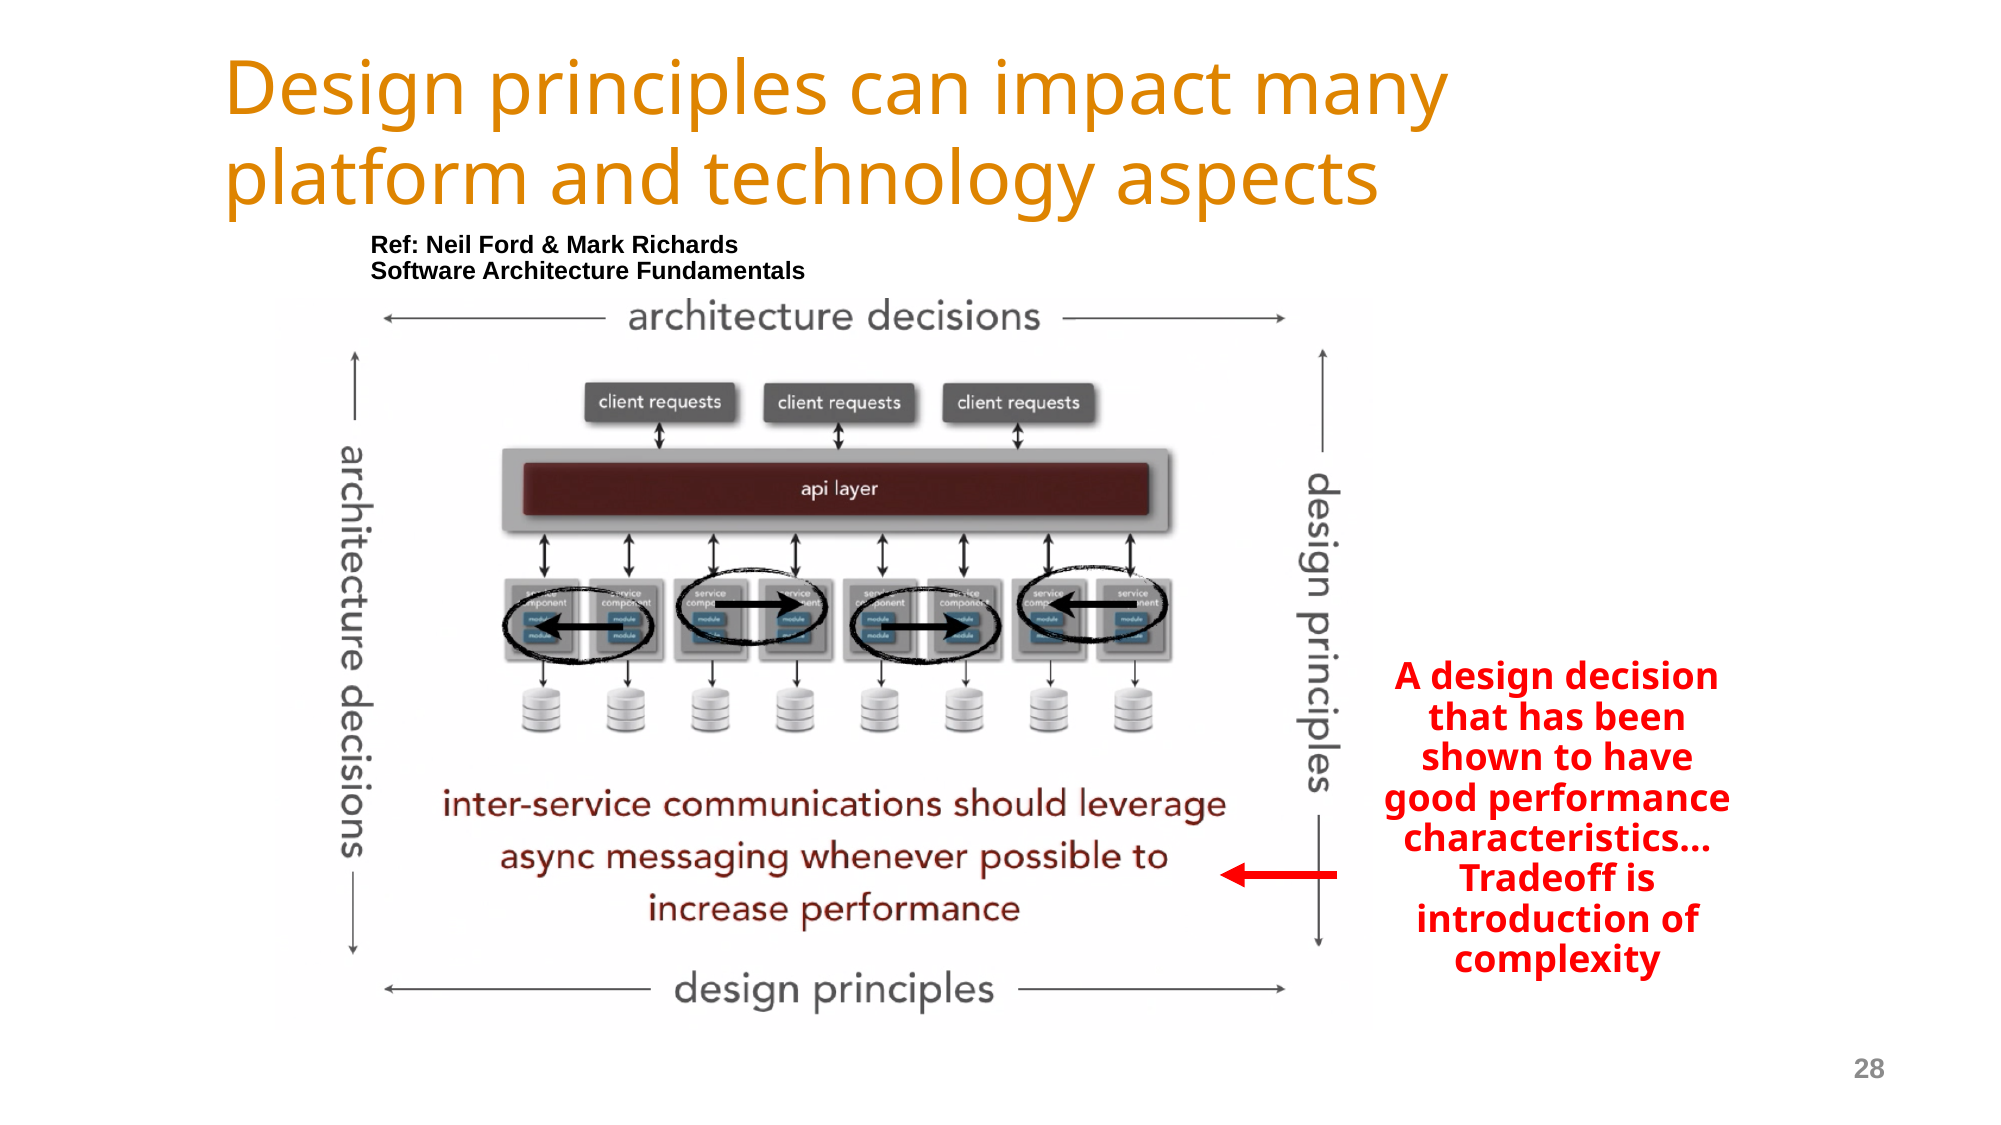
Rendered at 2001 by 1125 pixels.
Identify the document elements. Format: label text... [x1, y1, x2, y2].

slide_number 28 [1433, 1039, 1900, 1100]
title Design principles can impact many platform and technology aspects [208, 35, 1722, 224]
picture [274, 298, 1374, 1030]
text_box A design decision that has been shown to have good performance characteristics… Tradeoff is introduction of complexity [1378, 649, 1749, 989]
text_box Ref: Neil Ford & Mark Richards Software Architecture Fundamentals [355, 224, 822, 293]
